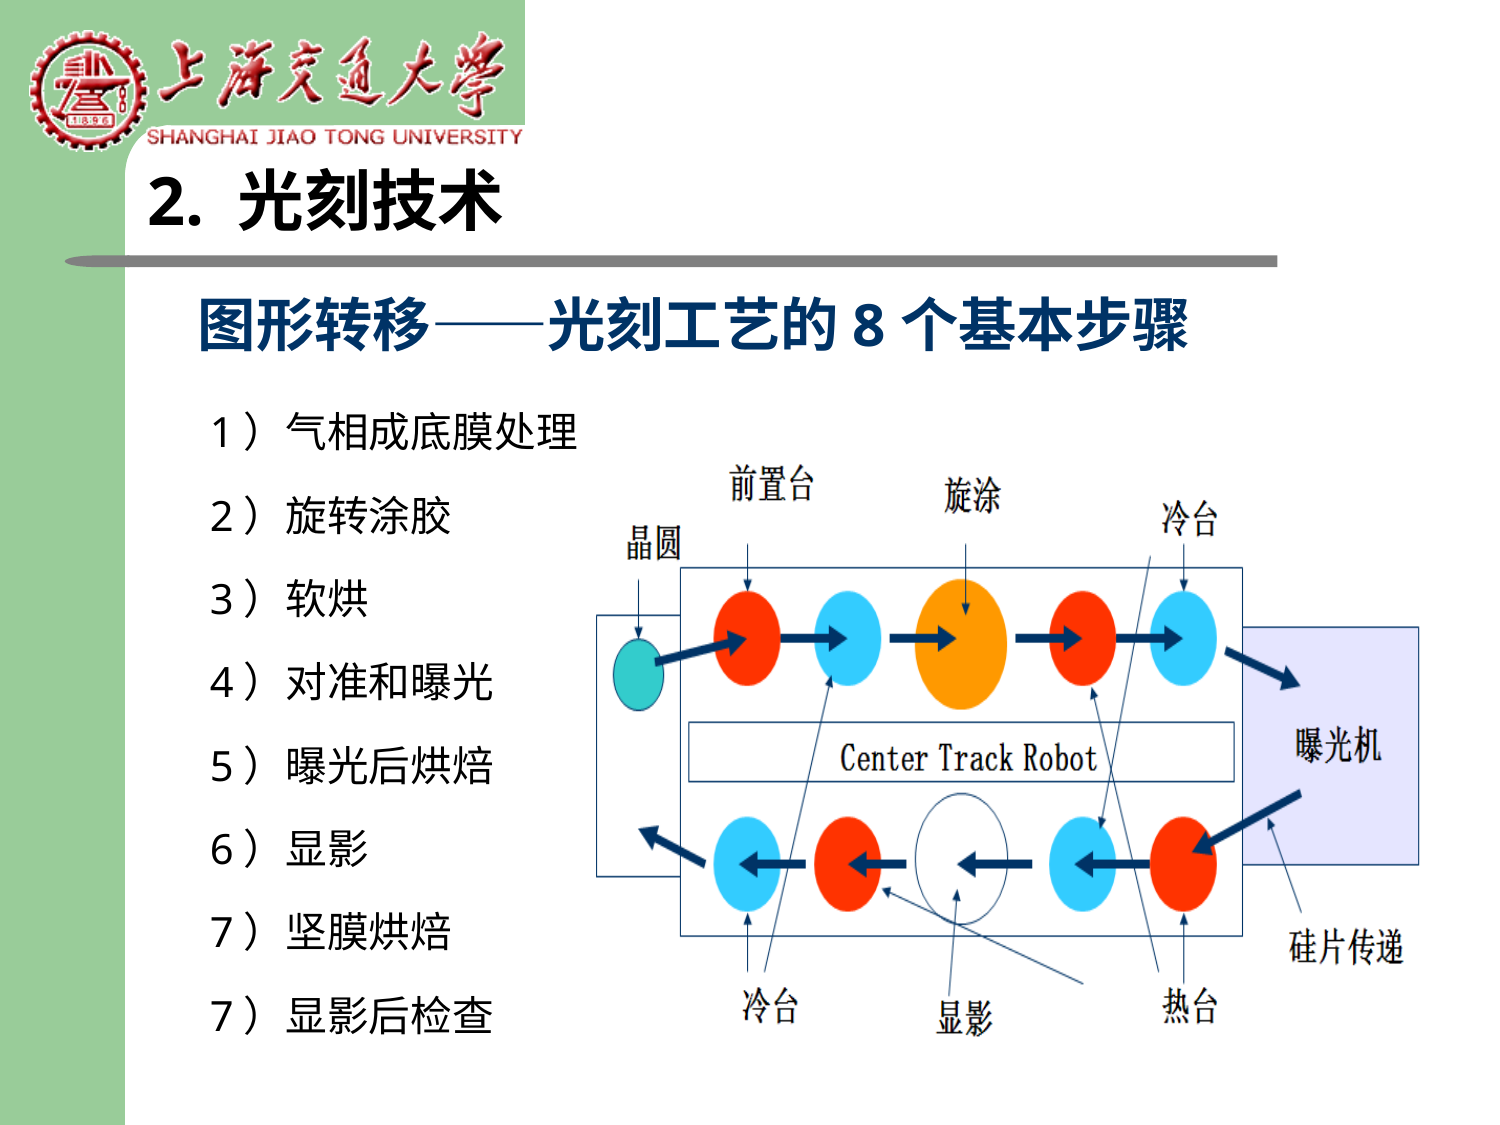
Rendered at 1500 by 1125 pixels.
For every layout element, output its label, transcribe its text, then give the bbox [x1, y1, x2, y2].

title 图形转移——光刻工艺的8个基本步骤 [182, 266, 1411, 368]
list 1）气相成底膜处理 2）旋转涂胶 3）软烘 4）对准和曝光 5）曝光后烘焙 6）显影 7）坚膜烘焙 7）显影后检查 [194, 373, 861, 985]
picture [595, 444, 1436, 1047]
picture [29, 30, 524, 152]
text_box 2. 光刻技术 [123, 125, 1424, 256]
